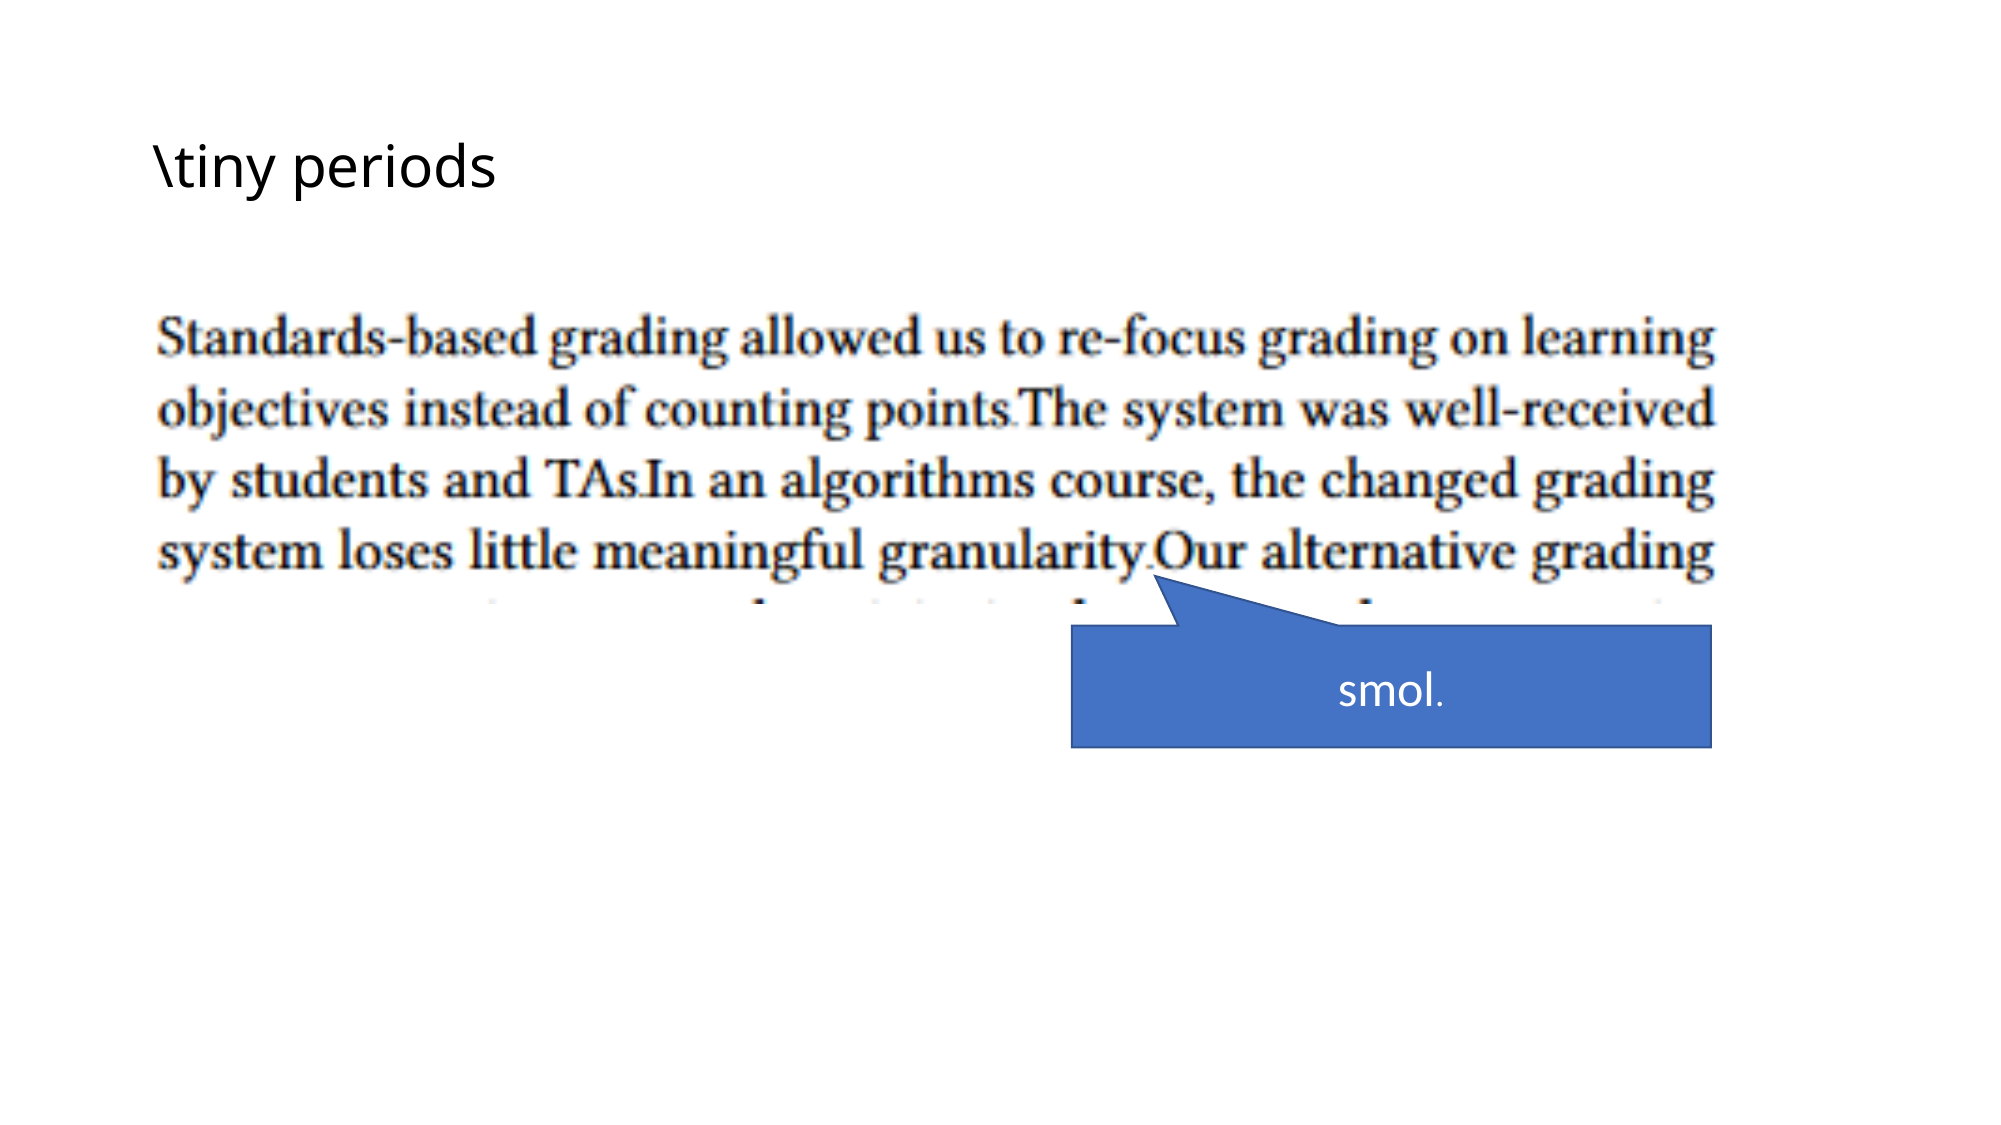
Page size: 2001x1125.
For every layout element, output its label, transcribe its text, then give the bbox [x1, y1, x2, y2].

picture [92, 299, 1944, 604]
text_box smol. [1070, 604, 1712, 749]
title \tiny periods [137, 59, 1863, 278]
